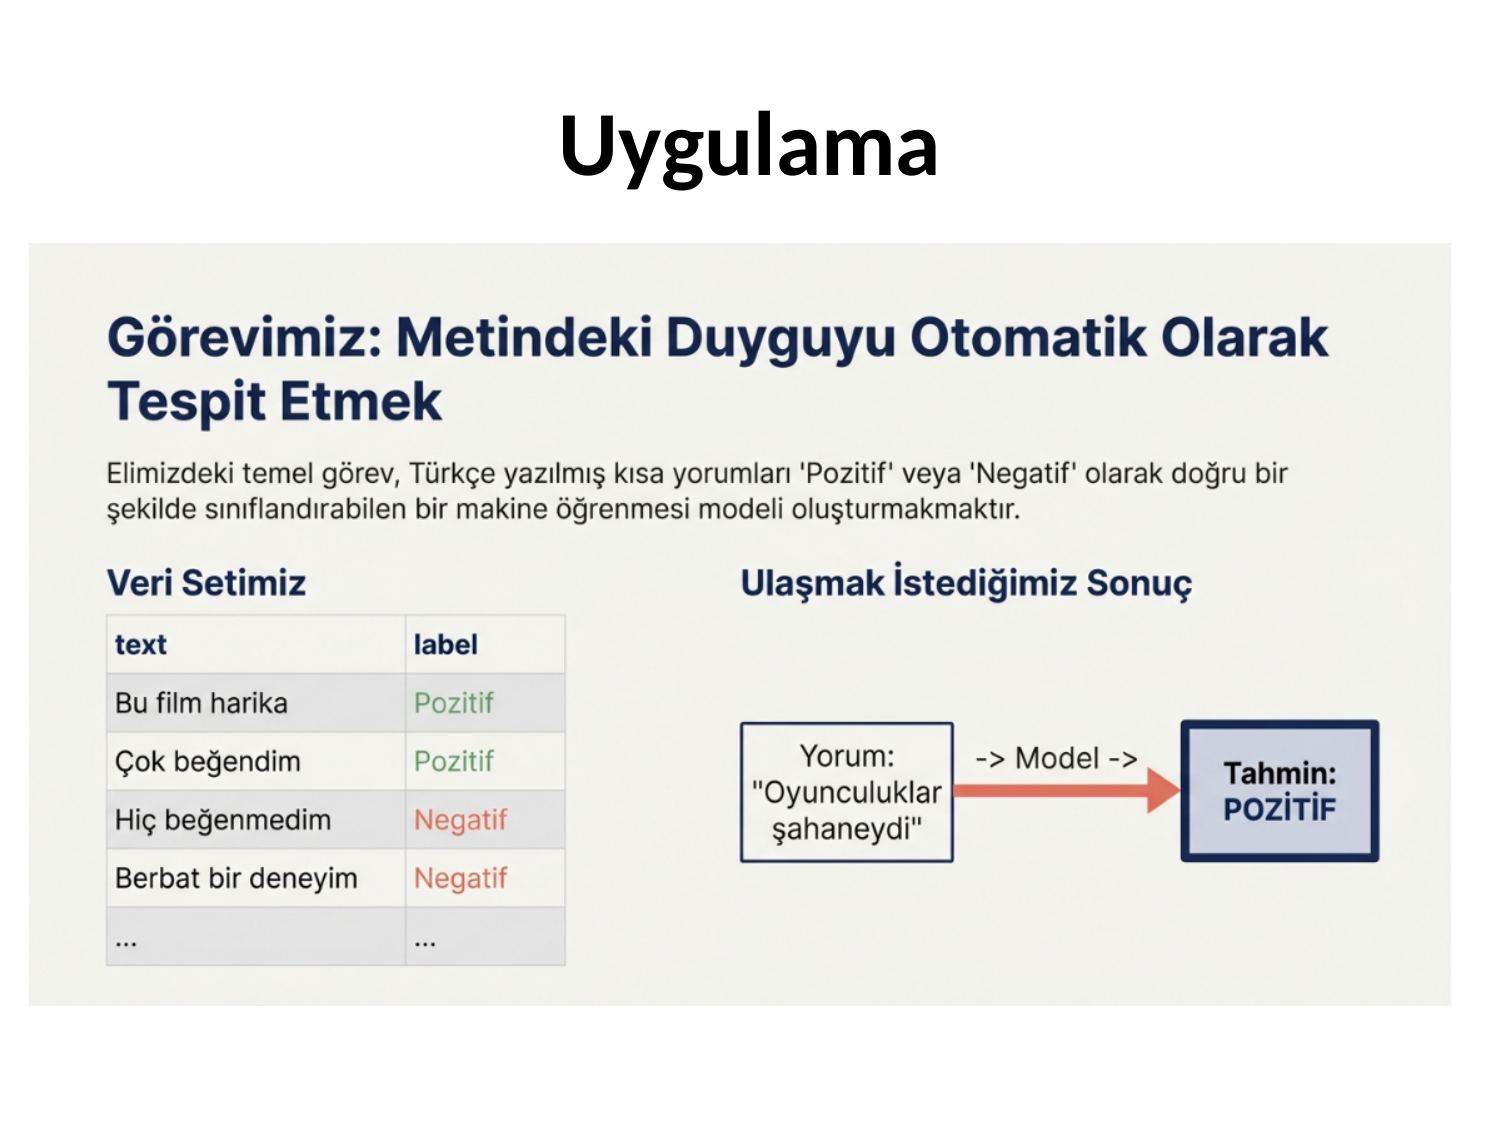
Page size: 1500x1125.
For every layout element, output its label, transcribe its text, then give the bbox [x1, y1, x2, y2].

title Uygulama [75, 45, 1425, 233]
picture [29, 243, 1451, 1007]
